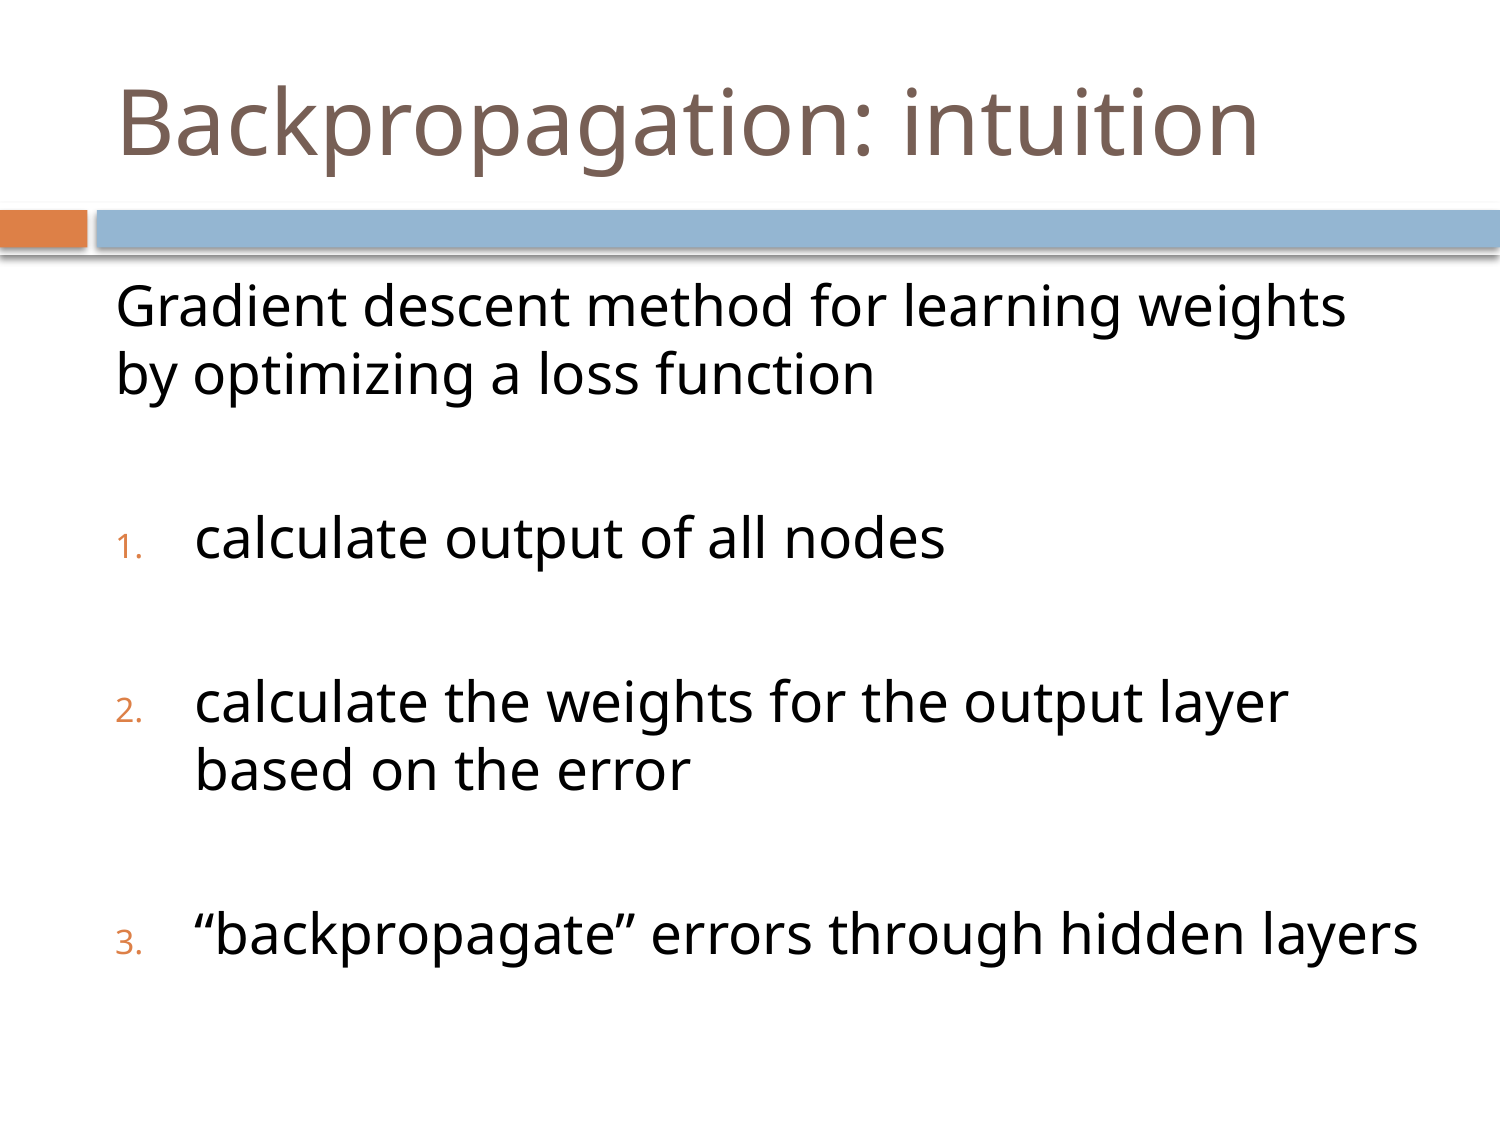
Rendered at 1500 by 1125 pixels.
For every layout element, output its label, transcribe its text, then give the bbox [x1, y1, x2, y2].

list Gradient descent method for learning weights by optimizing a loss function calculate output of all nodes calculate the weights for the output layer based on the error “backpropagate” errors through hidden layers [100, 262, 1438, 1000]
title Backpropagation: intuition [100, 37, 1438, 200]
